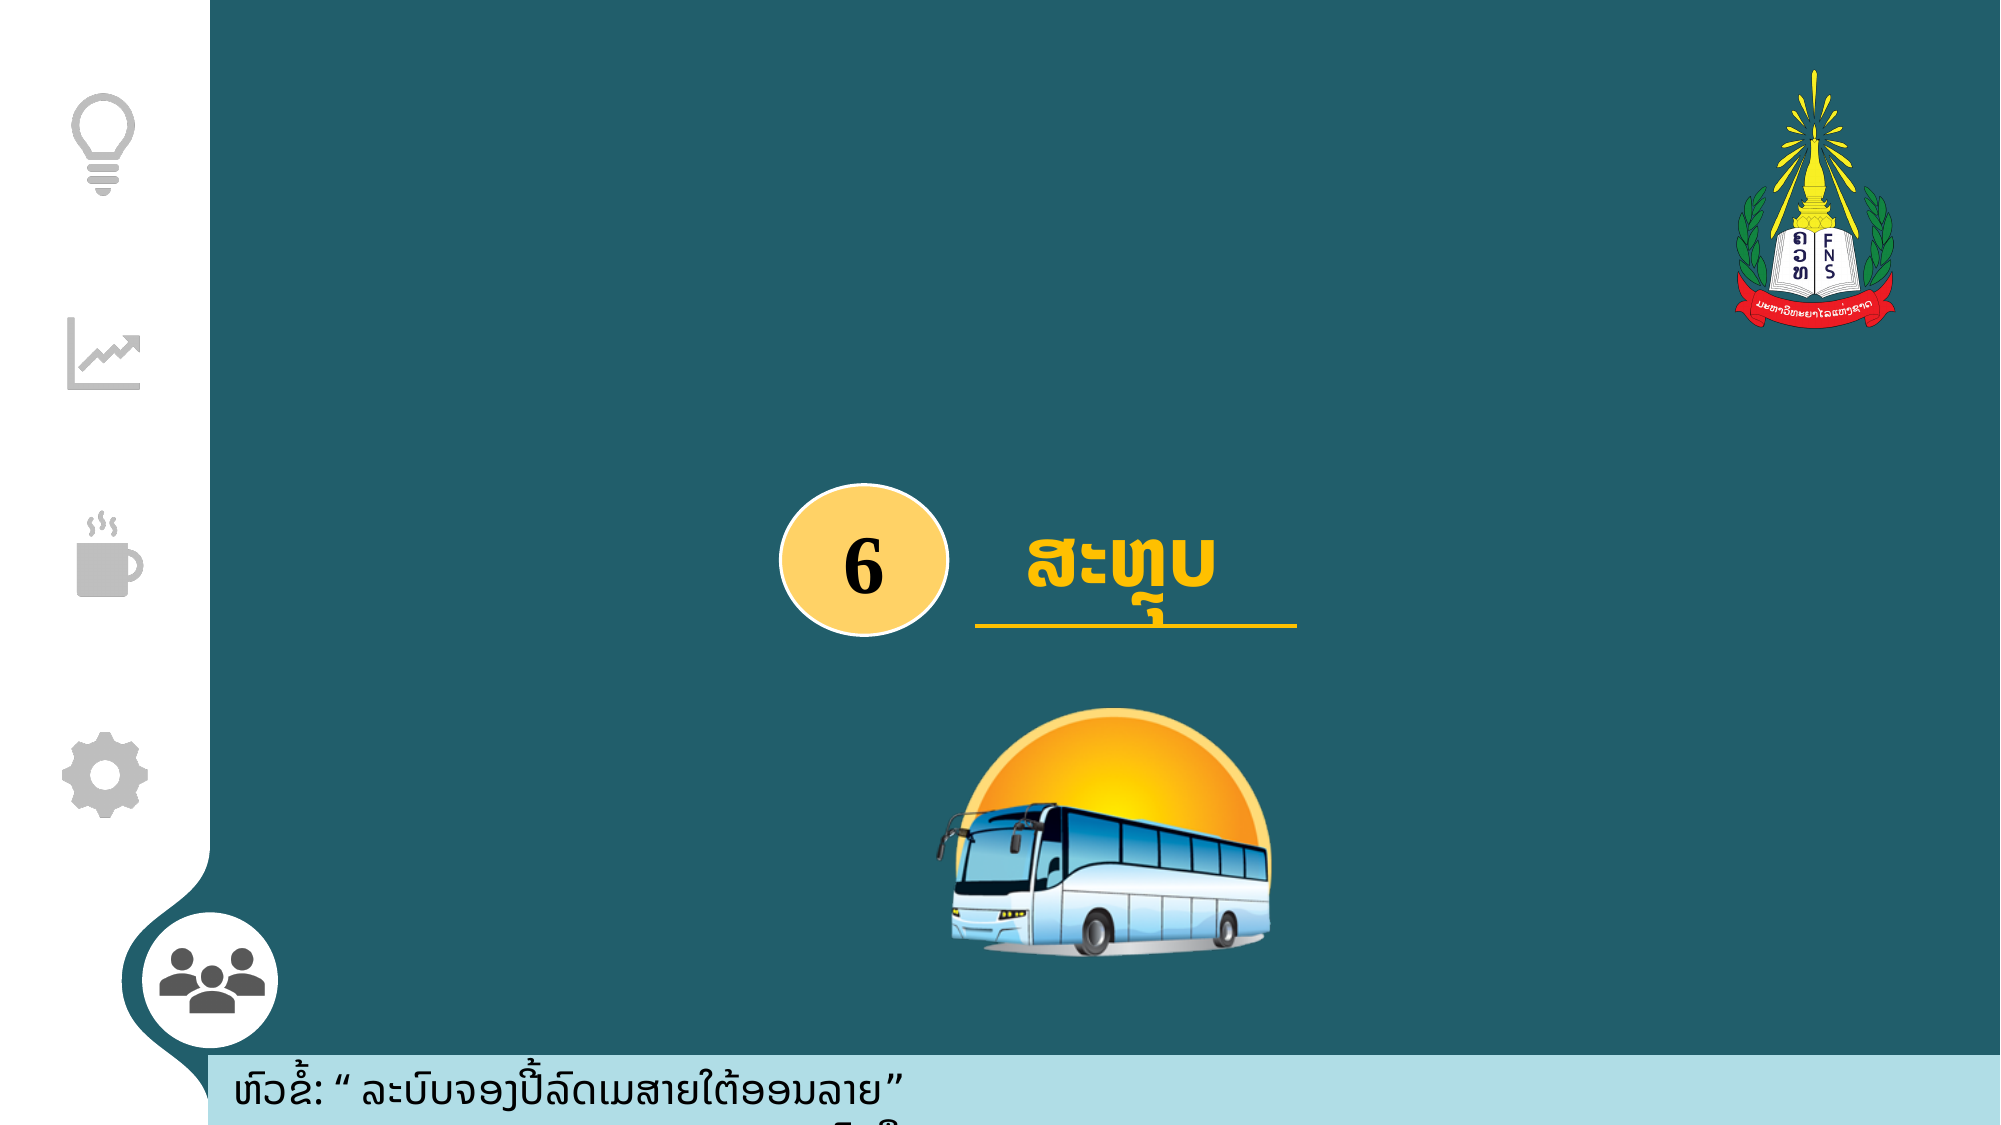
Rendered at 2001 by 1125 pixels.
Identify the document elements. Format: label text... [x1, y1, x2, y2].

picture [45, 920, 165, 1040]
picture [52, 303, 154, 405]
text_box [0, 0, 211, 1125]
picture [45, 86, 162, 203]
text_box ສະຫຼຸບ [947, 495, 1298, 611]
picture [933, 661, 1277, 1004]
text_box 6 [778, 483, 947, 637]
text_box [141, 912, 279, 1049]
text_box ຫົວຂໍ້: “ ລະບົບຈອງປີ້ລົດເມສາຍໃຕ້ອອນລາຍ” ສົກສຶກສາ 2020-2021 [208, 1055, 2000, 1125]
picture [1607, 51, 2000, 346]
picture [58, 502, 162, 605]
picture [45, 715, 165, 835]
